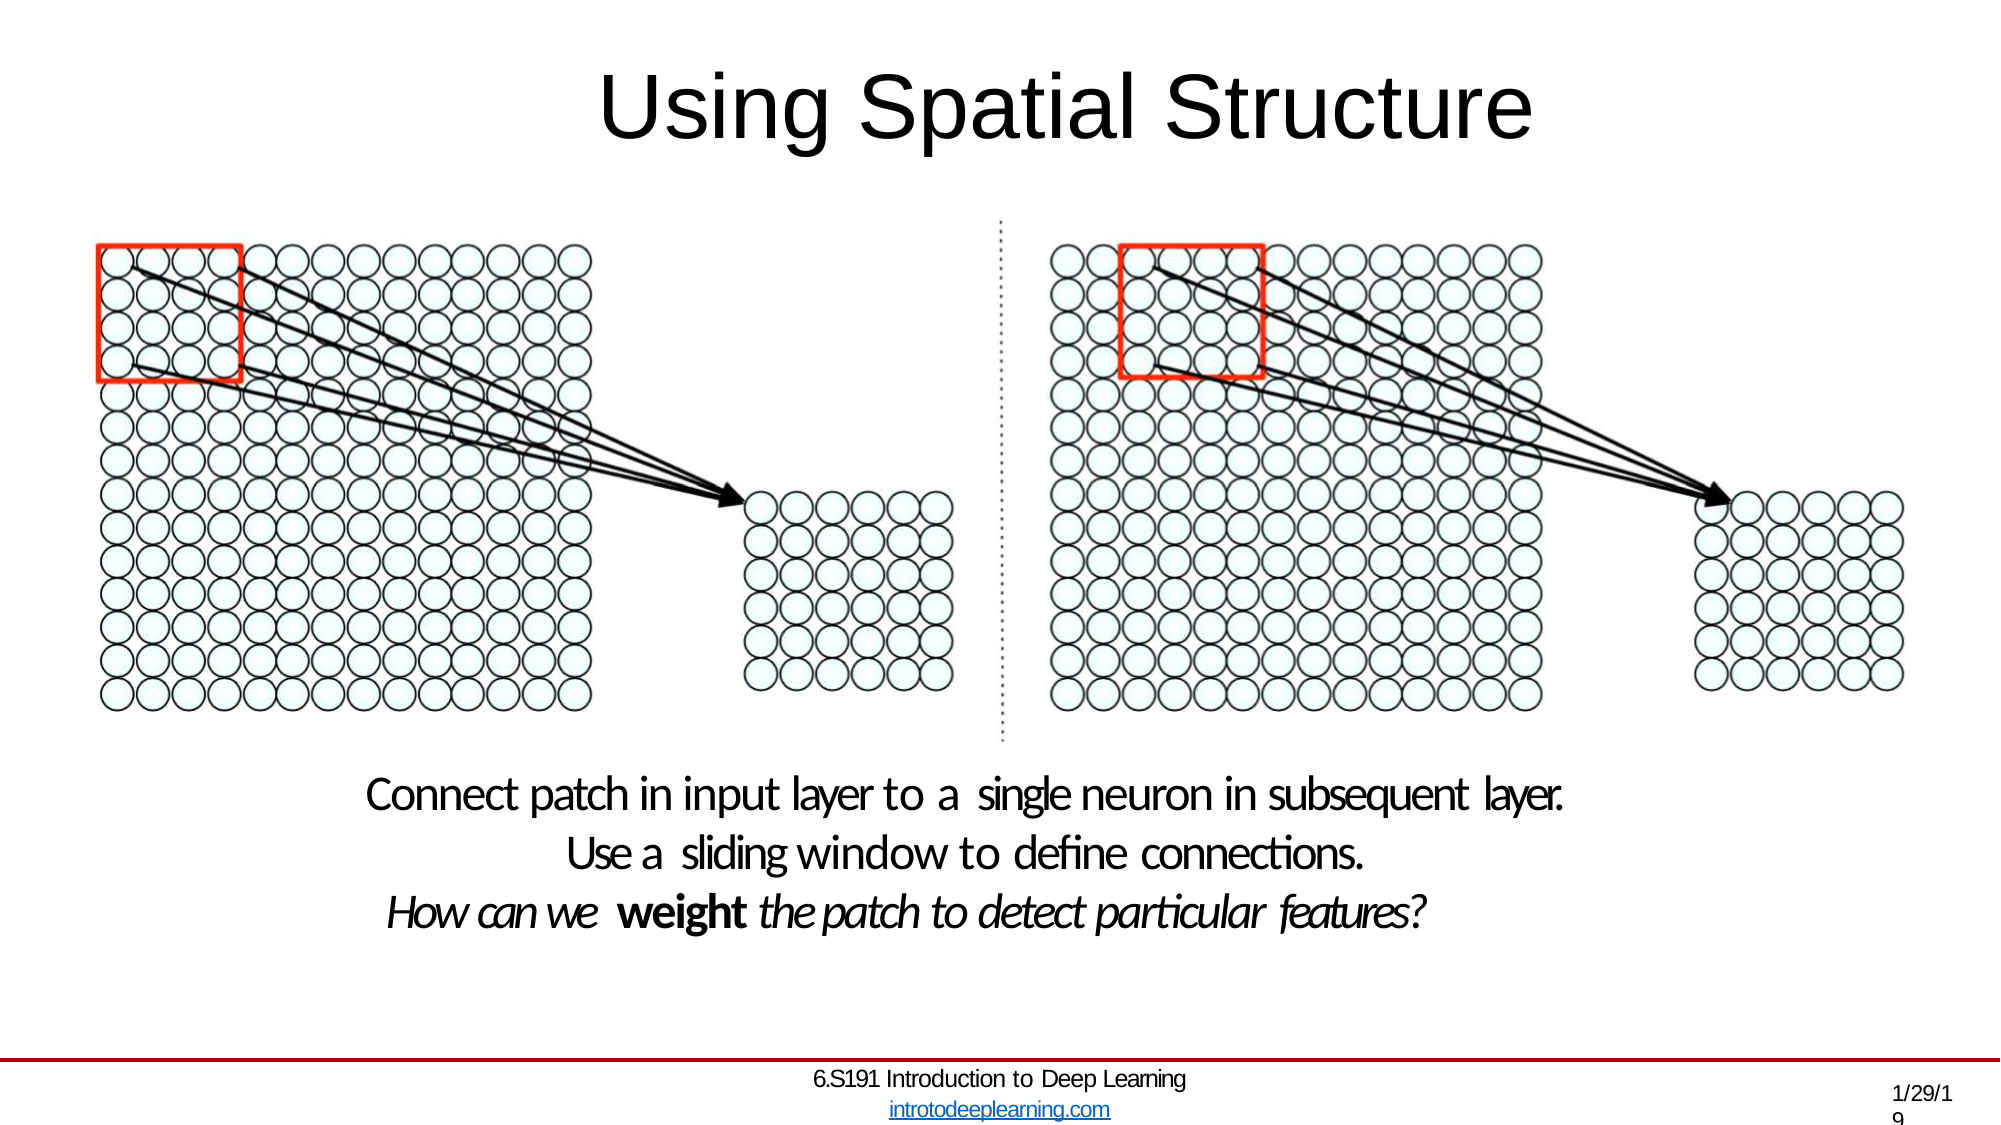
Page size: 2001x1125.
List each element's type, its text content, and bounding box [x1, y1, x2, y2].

text_box 1/29/19 [1889, 1078, 1965, 1125]
text_box [92, 216, 1908, 755]
text_box Connect patch in input layer to a single neuron in subsequent layer. Use a sliding window to define connections. How can we weight the patch to detect particular features? [306, 757, 1625, 939]
title Using Spatial Structure [595, 44, 1600, 216]
footer 6.S191 Introduction to Deep Learning introtodeeplearning.com [810, 1062, 1190, 1125]
